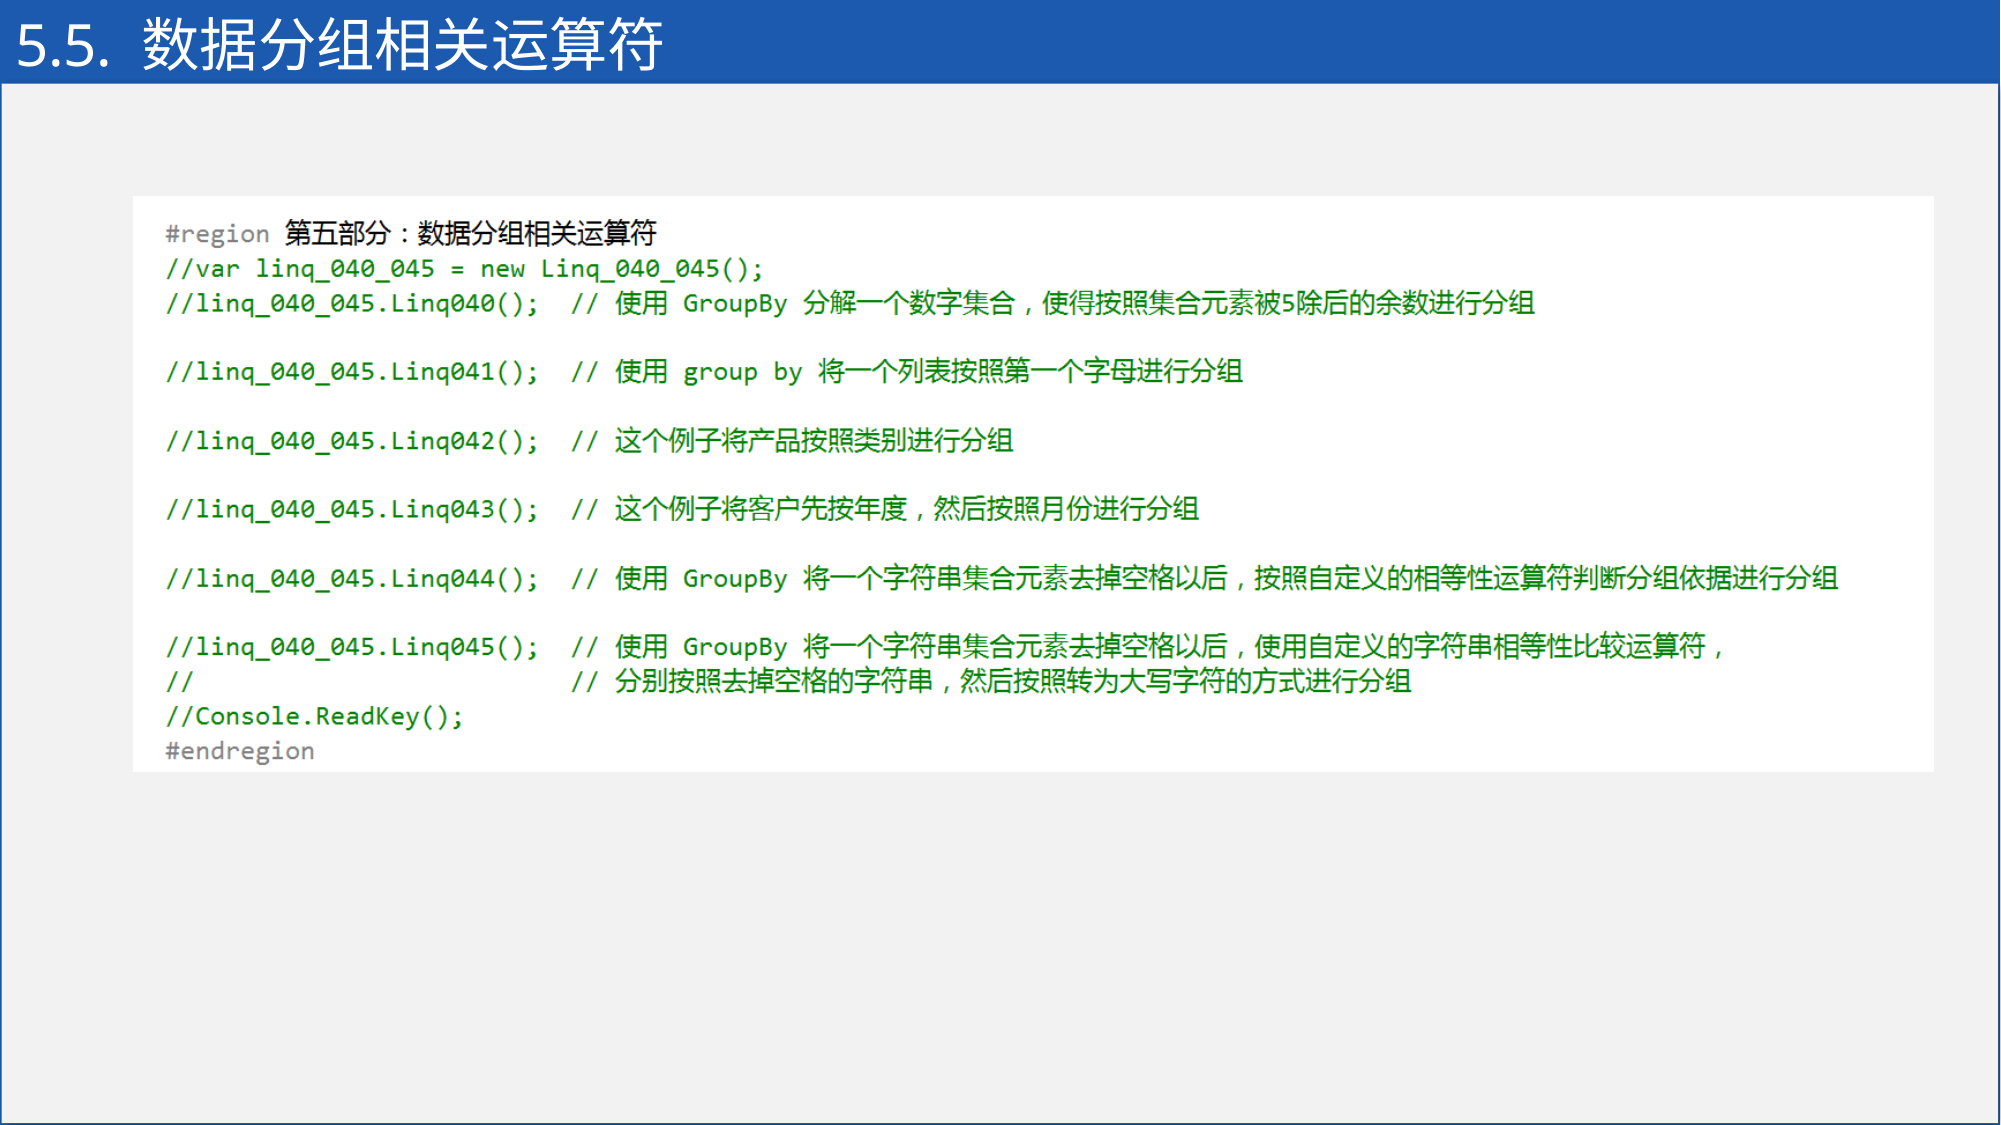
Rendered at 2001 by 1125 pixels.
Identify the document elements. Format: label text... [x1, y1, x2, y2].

title 5.5. 数据分组相关运算符 [0, 1, 2000, 84]
picture [133, 196, 1934, 772]
